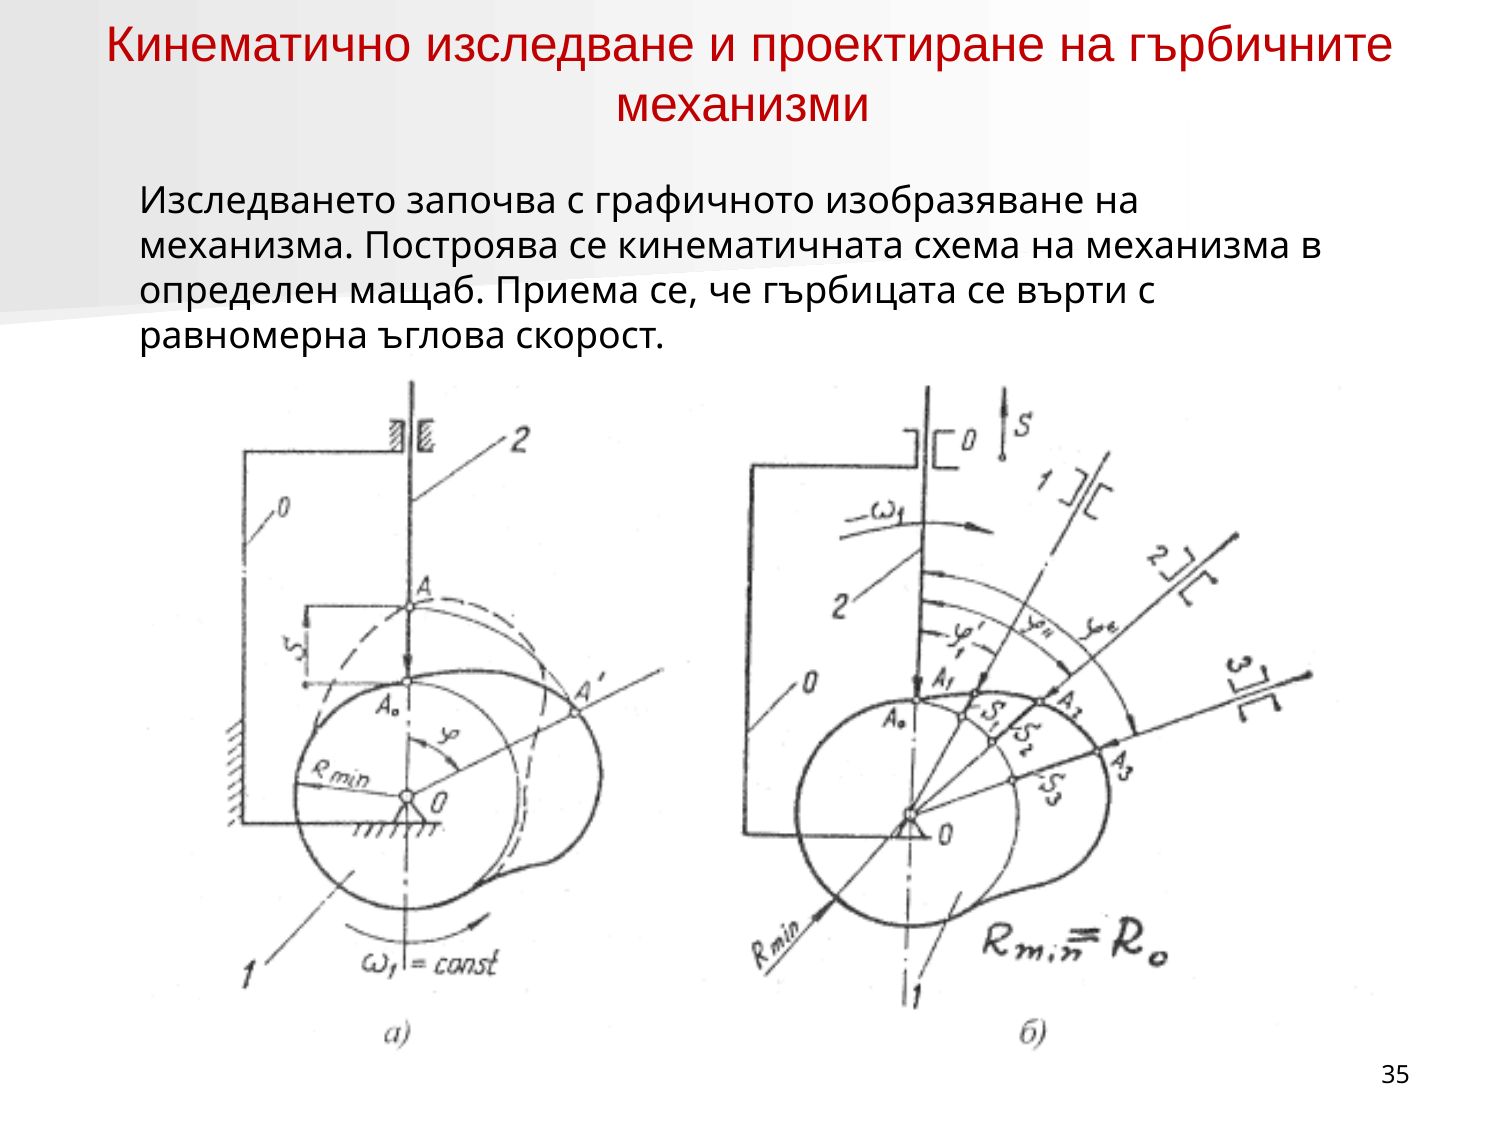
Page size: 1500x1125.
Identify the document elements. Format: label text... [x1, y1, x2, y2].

slide_number 35 [1074, 1025, 1425, 1100]
title Кинематично изследване и проектиране на гърбичните механизми [75, 8, 1425, 136]
text_box Изследването започва с графичното изобразяване на механизма. Построява се кинематичната схема на механизма в определен мащаб. Приема се, че гърбицата се върти с равномерна ъглова скорост. [123, 168, 1376, 364]
picture [143, 354, 1377, 1063]
